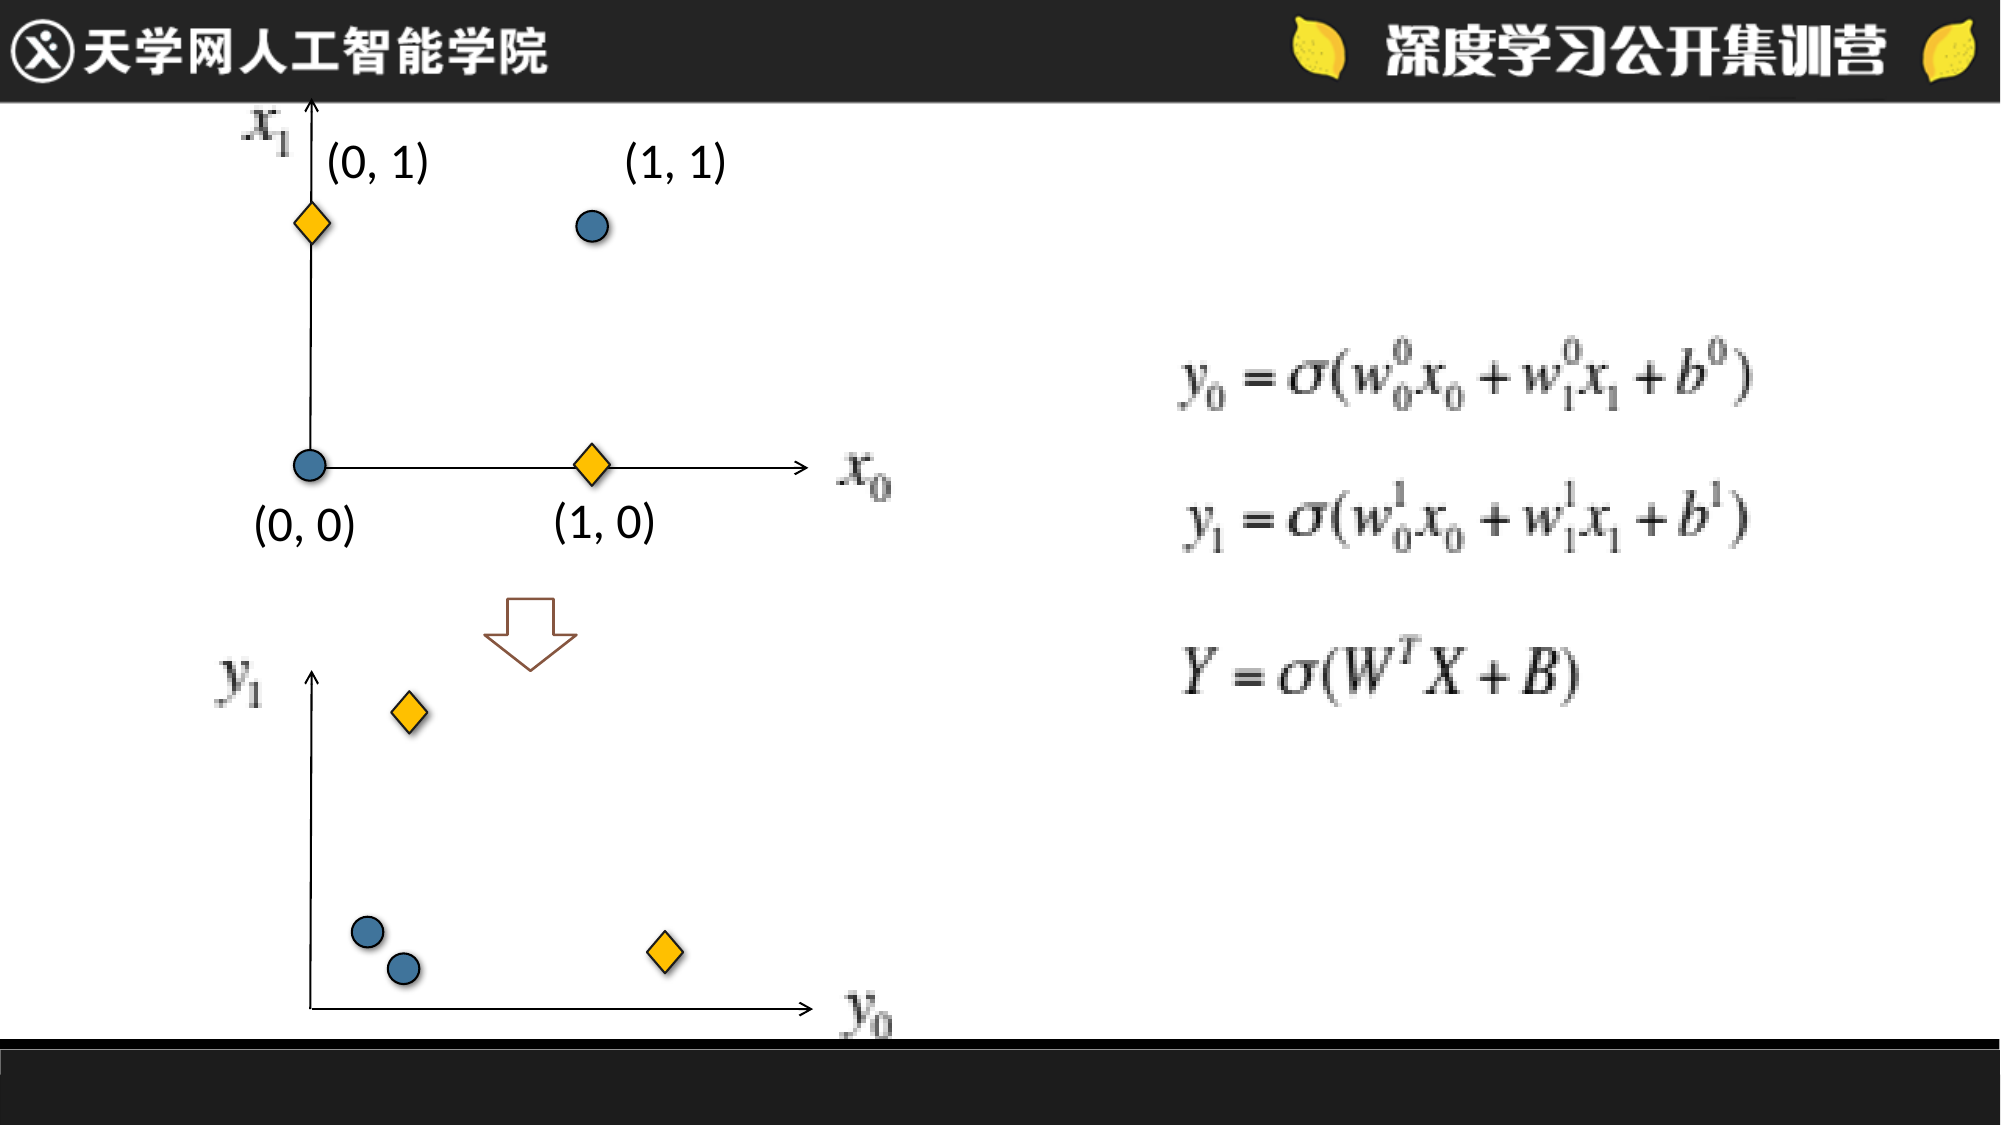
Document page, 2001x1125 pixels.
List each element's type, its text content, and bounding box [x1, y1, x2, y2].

text_box [293, 207, 306, 239]
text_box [309, 669, 313, 1010]
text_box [1169, 323, 1762, 421]
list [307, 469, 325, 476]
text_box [1175, 465, 1752, 563]
text_box [646, 929, 684, 975]
text_box [483, 597, 578, 672]
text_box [830, 962, 898, 1049]
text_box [828, 424, 901, 512]
text_box [292, 449, 321, 482]
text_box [232, 80, 295, 163]
text_box (0, 0) [237, 483, 373, 559]
text_box [386, 952, 421, 986]
text_box [573, 442, 611, 464]
text_box (1, 1) [608, 121, 744, 196]
text_box [321, 453, 327, 464]
text_box [321, 210, 332, 236]
text_box [350, 915, 385, 949]
text_box [575, 209, 609, 243]
picture [0, 0, 2001, 1125]
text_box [1174, 621, 1588, 717]
text_box (0, 1) [321, 121, 446, 196]
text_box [309, 97, 313, 469]
text_box [390, 690, 429, 735]
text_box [206, 630, 269, 713]
text_box (1, 0) [537, 480, 672, 556]
